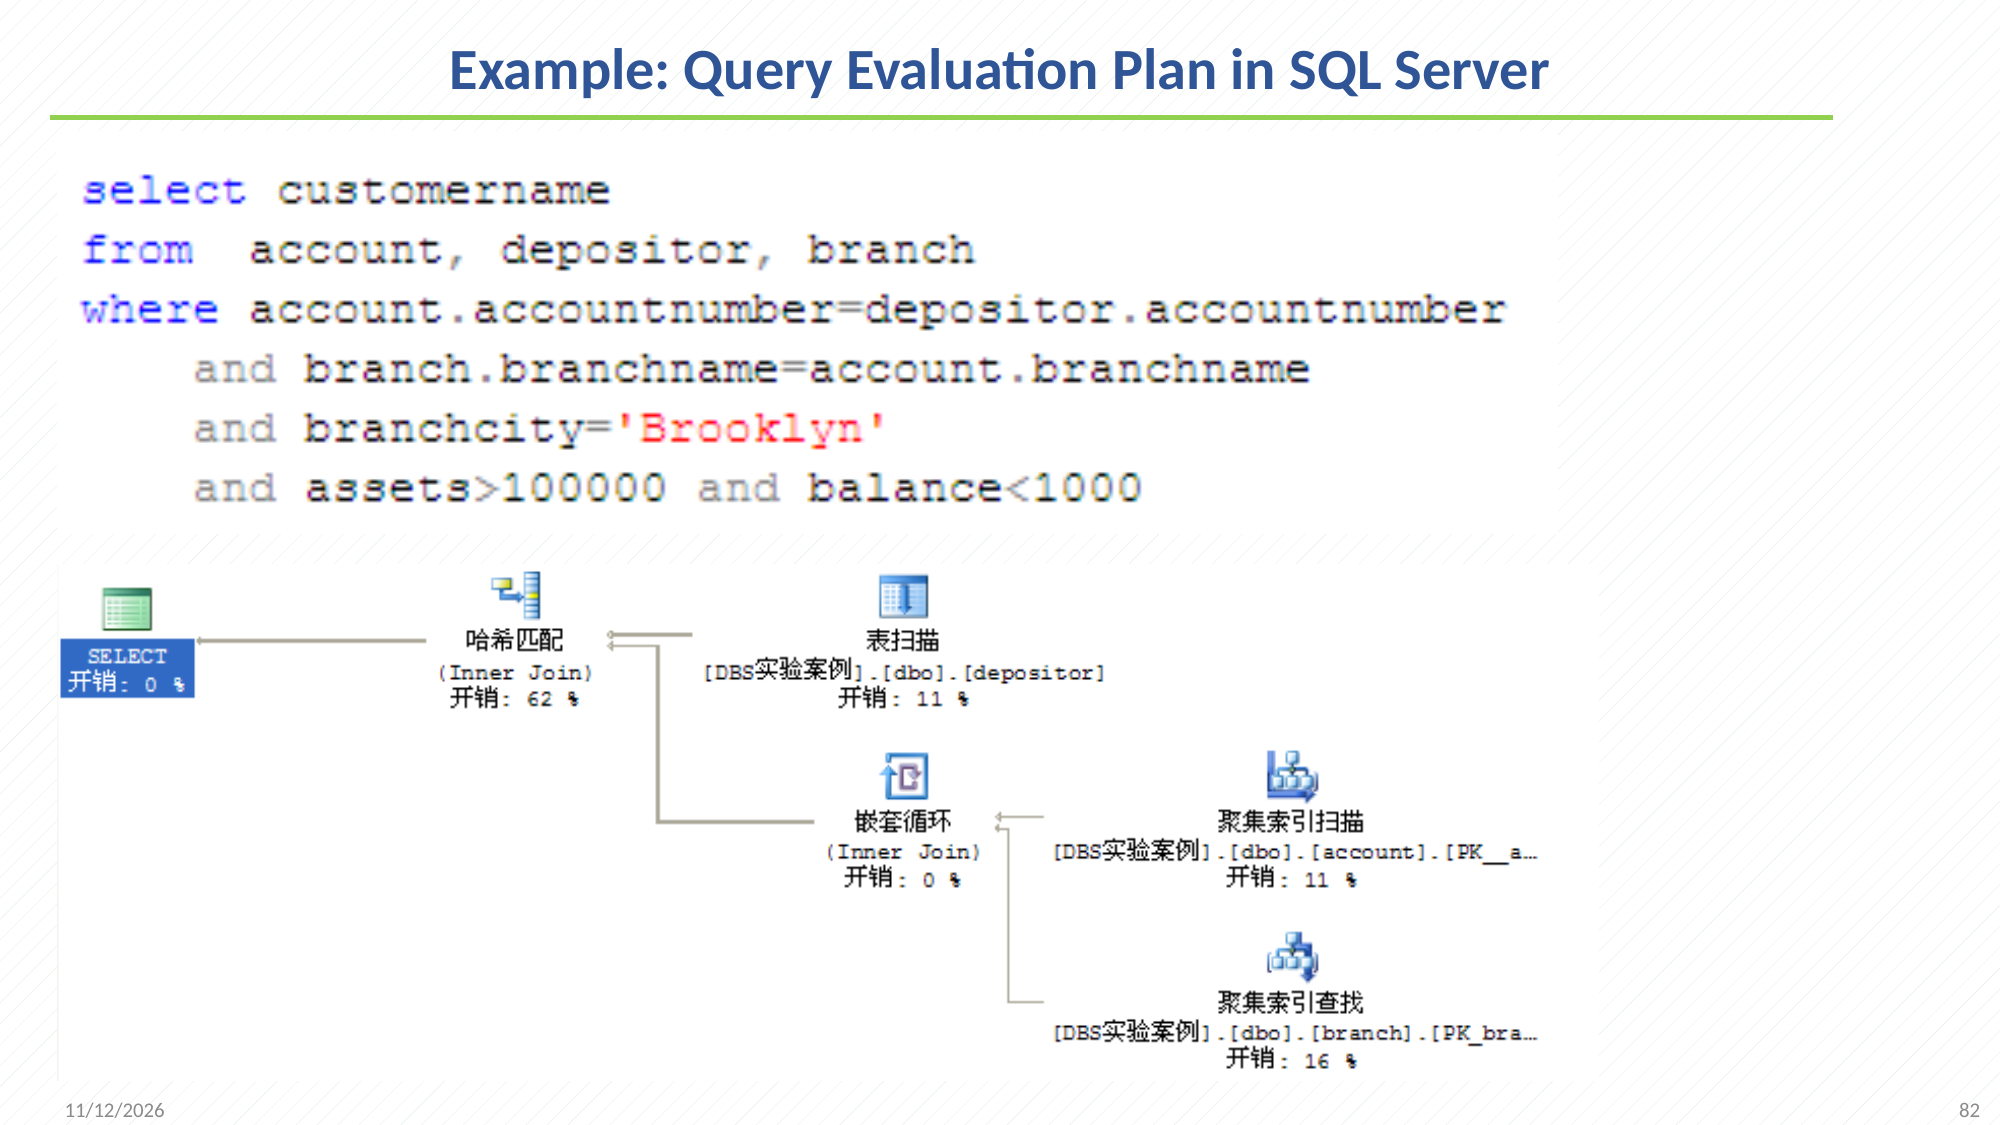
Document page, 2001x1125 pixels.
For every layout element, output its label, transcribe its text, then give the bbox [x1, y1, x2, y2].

title Example: Query Evaluation Plan in SQL Server [50, 13, 1949, 129]
slide_number 82 [1545, 1079, 1996, 1125]
picture [57, 131, 1558, 535]
picture [57, 564, 1599, 1081]
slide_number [49, 1079, 500, 1125]
